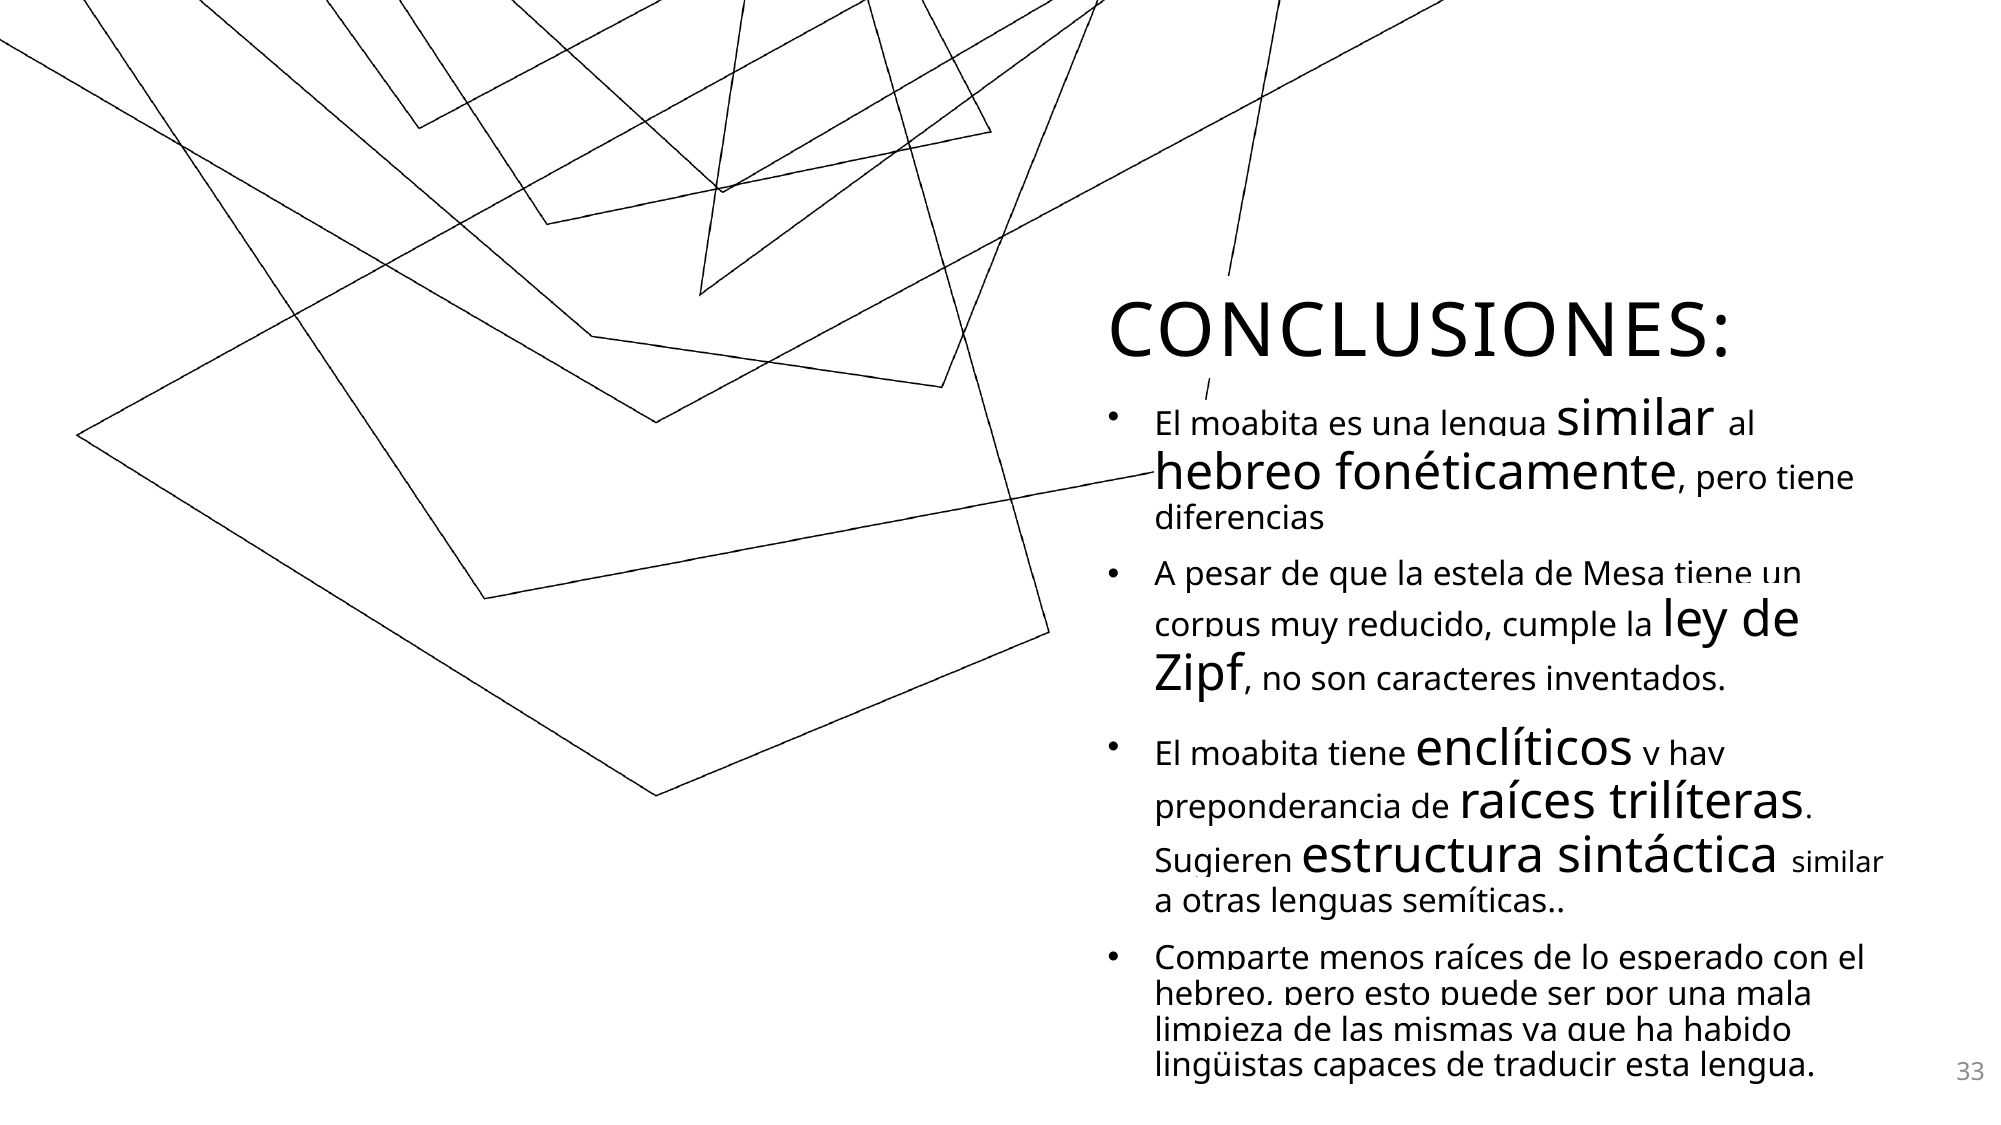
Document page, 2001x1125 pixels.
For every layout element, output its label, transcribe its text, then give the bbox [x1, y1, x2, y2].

title Conclusiones: [1092, 195, 1904, 380]
subtitle El moabita es una lengua similar al hebreo fonéticamente, pero tiene diferencias A pesar de que la estela de Mesa tiene un corpus muy reducido, cumple la ley de Zipf, no son caracteres inventados. El moabita tiene enclíticos y hay preponderancia de raíces trilíteras. Sugieren estructura sintáctica similar a otras lenguas semíticas.. Comparte menos raíces de lo esperado con el hebreo, pero esto puede ser por una mala limpieza de las mismas ya que ha habido lingüistas capaces de traducir esta lengua. [1092, 384, 1904, 1043]
slide_number 33 [1721, 1042, 2000, 1103]
picture [0, 0, 1557, 830]
